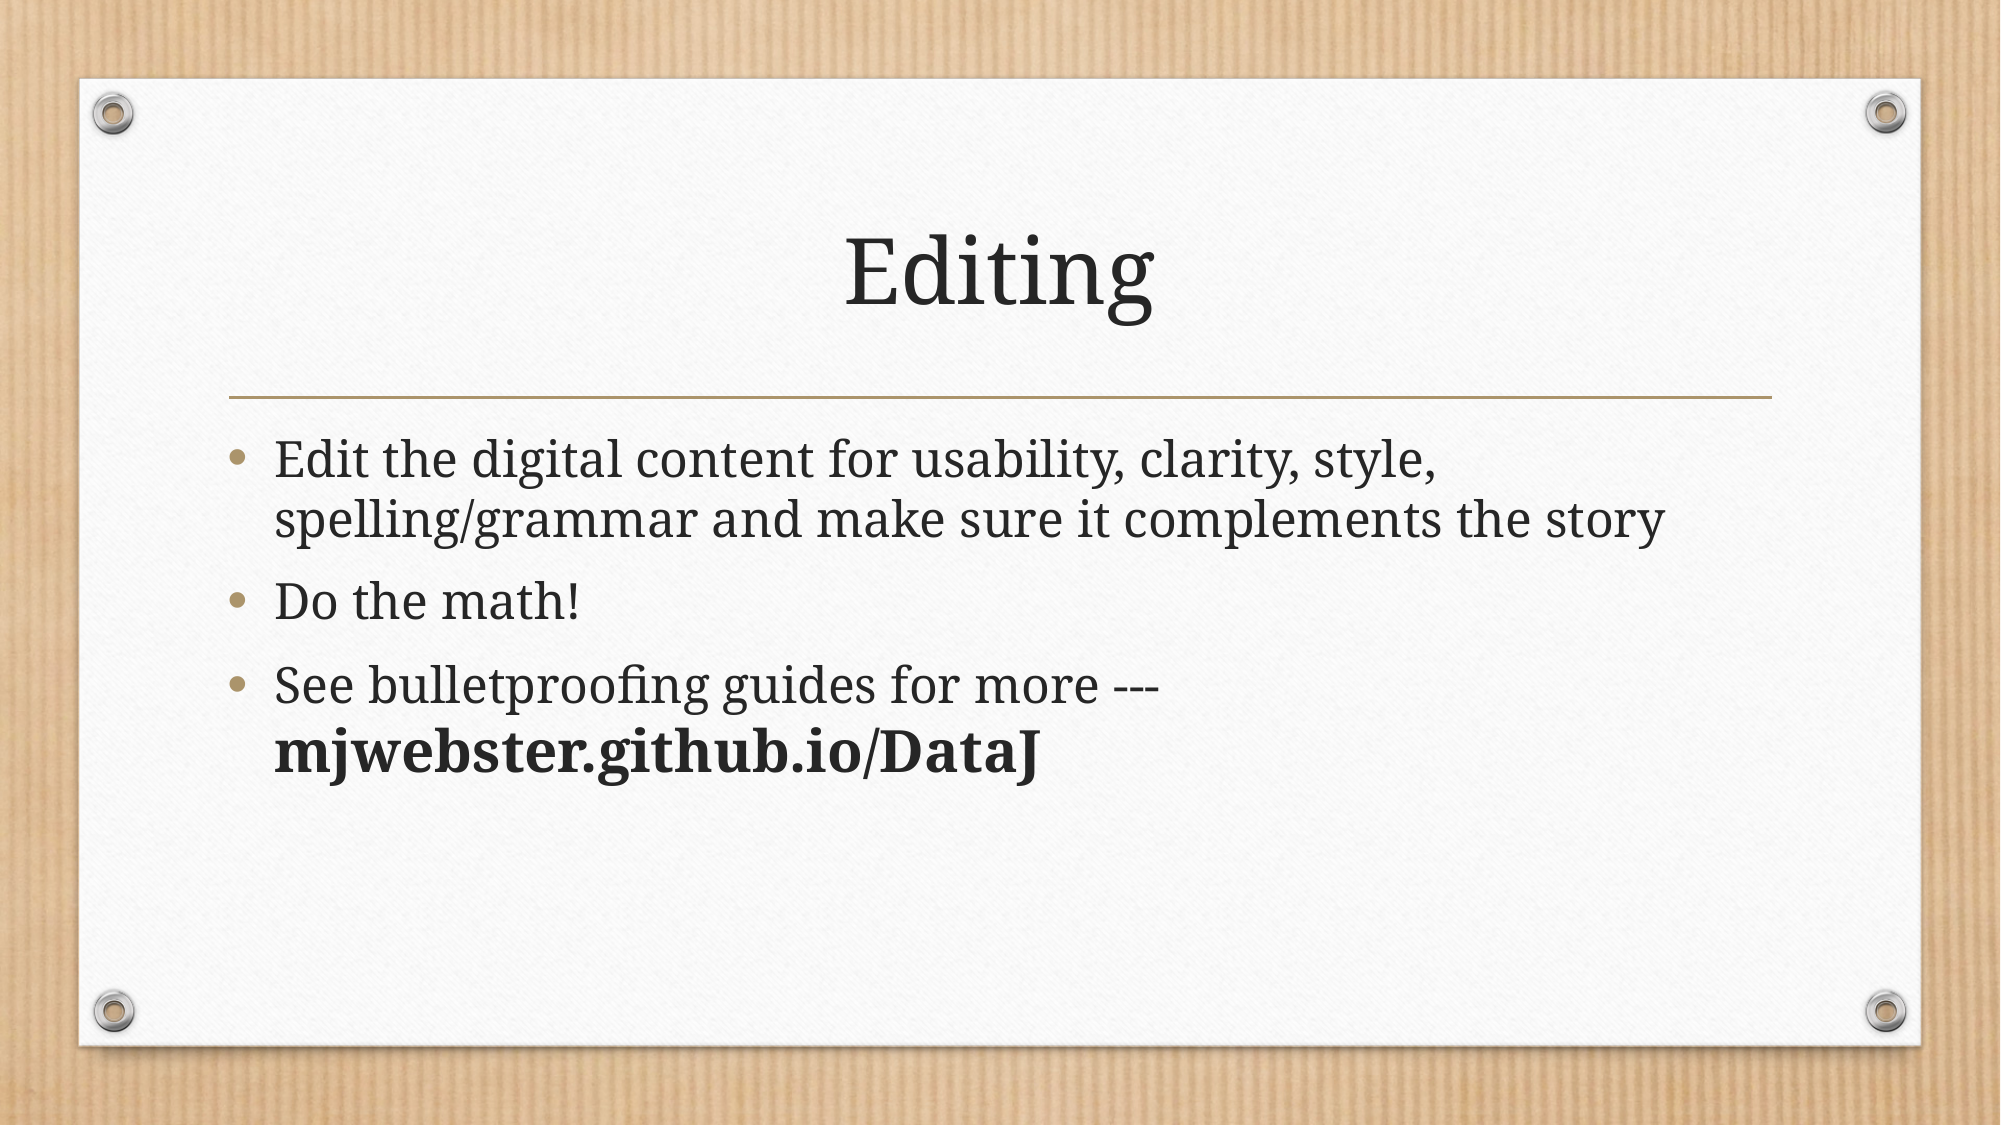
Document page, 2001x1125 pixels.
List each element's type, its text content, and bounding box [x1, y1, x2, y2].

picture [0, 0, 2001, 1125]
title Editing [212, 161, 1788, 375]
list Edit the digital content for usability, clarity, style, spelling/grammar and make sure it complements the story Do the math! See bulletproofing guides for more --- mjwebster.github.io/DataJ [212, 419, 1788, 964]
